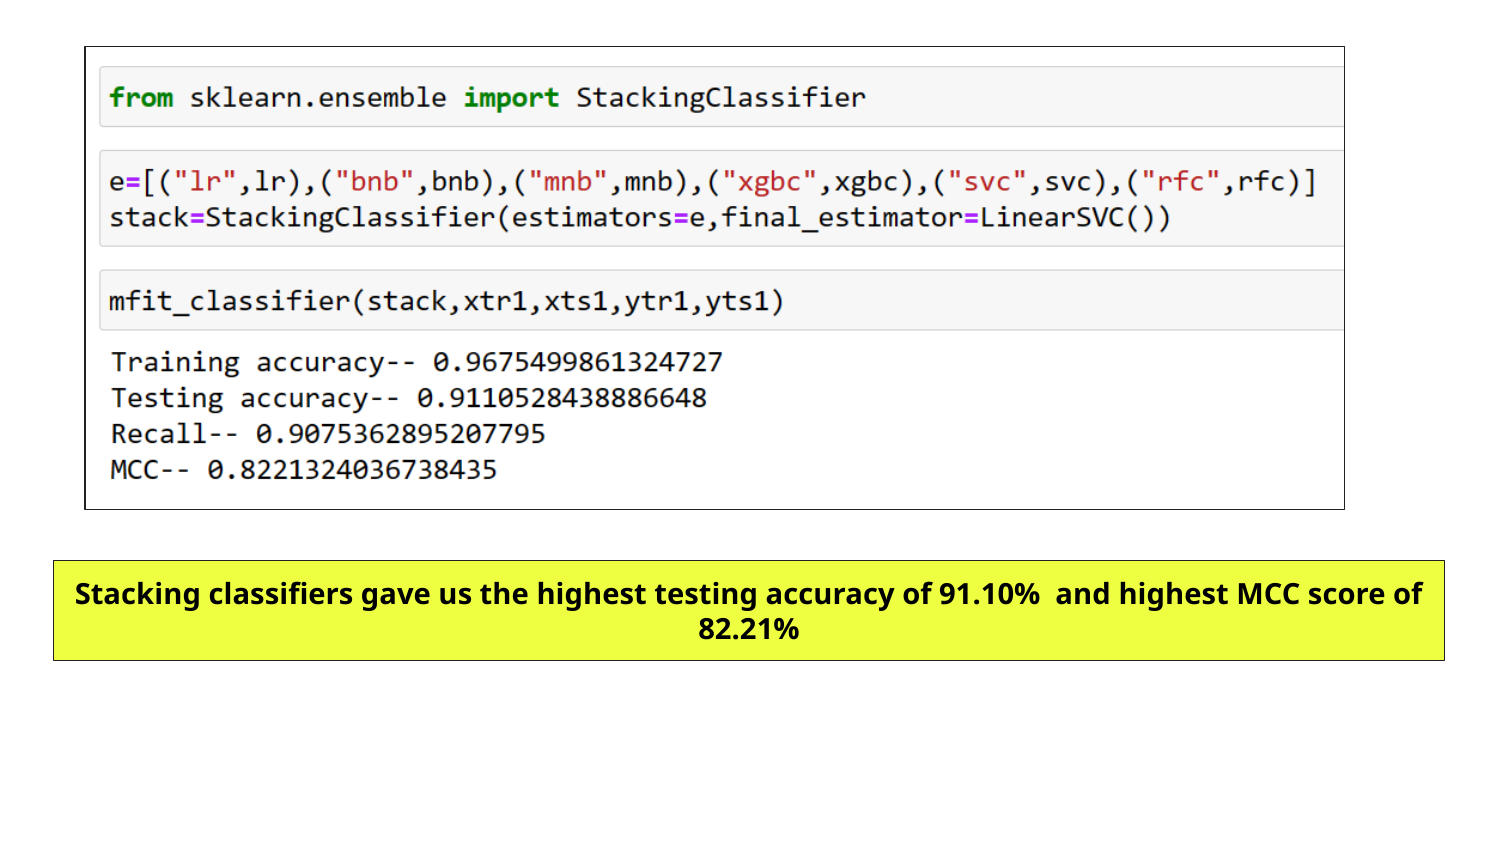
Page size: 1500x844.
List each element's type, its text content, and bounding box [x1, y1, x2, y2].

text_box Stacking classifiers gave us the highest testing accuracy of 91.10% and highest MCC score of 82.21% [53, 560, 1445, 661]
picture [85, 47, 1344, 510]
